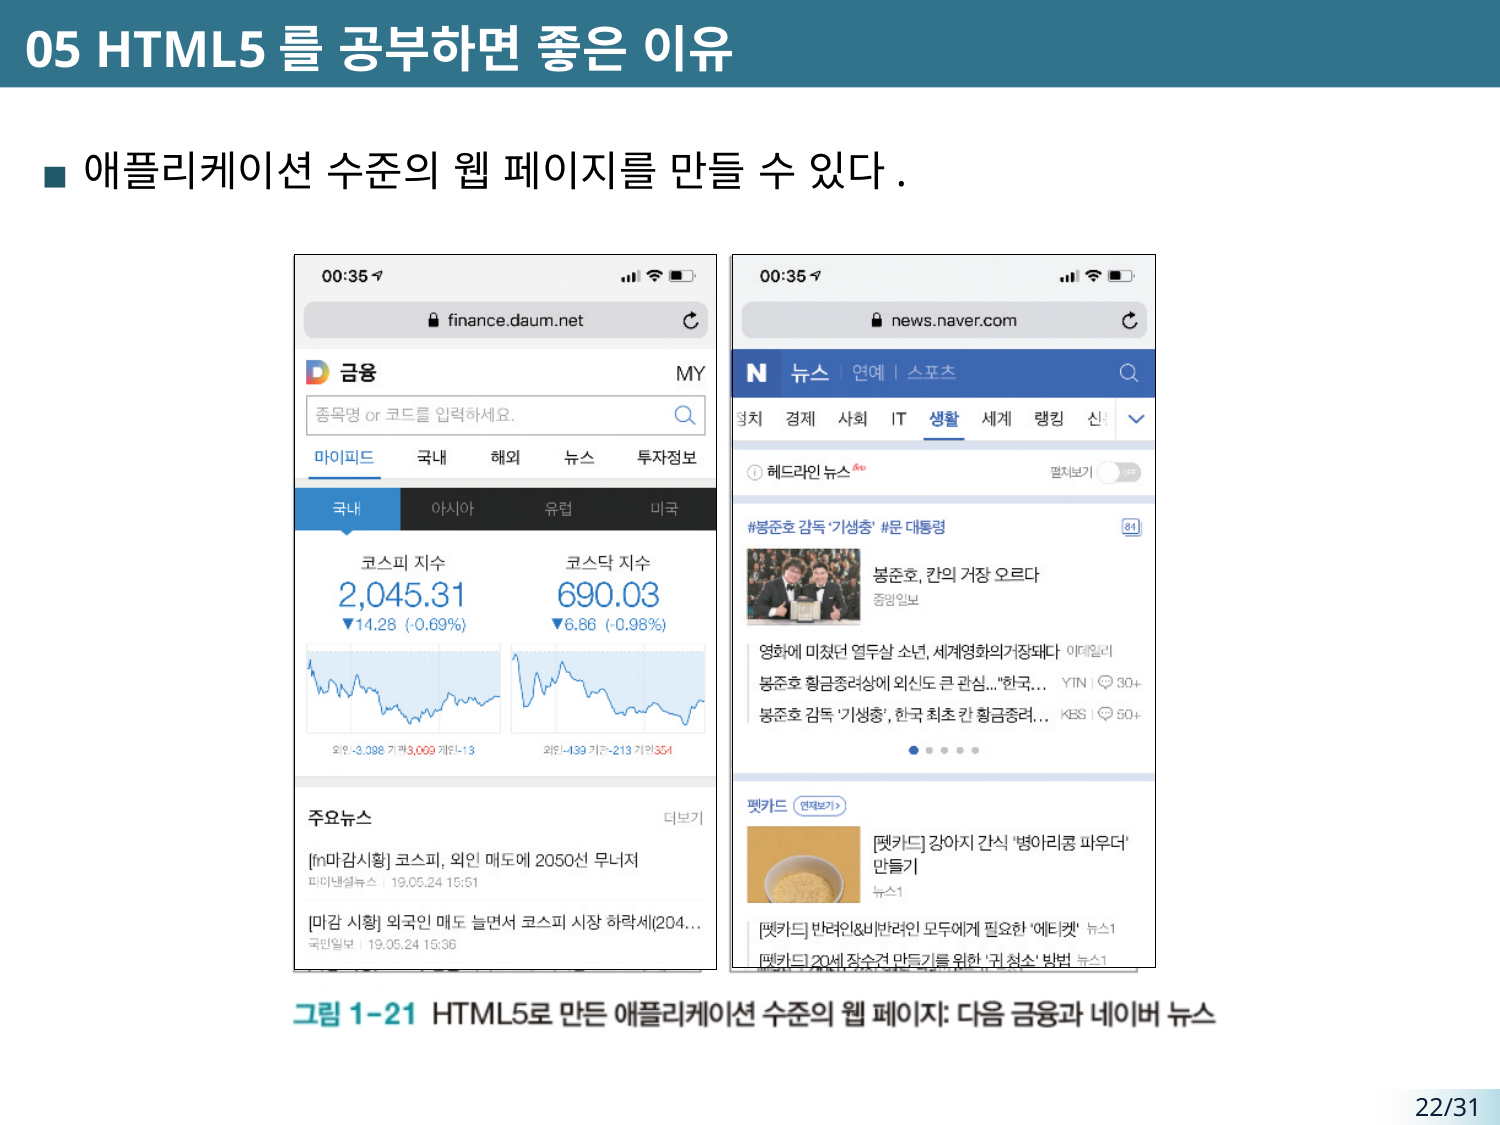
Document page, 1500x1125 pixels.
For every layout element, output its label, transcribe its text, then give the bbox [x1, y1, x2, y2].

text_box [294, 253, 1156, 970]
picture [277, 243, 1223, 1039]
title 05 HTML5를 공부하면 좋은 이유 [10, 8, 1288, 87]
list 애플리케이션 수준의 웹 페이지를 만들 수 있다. [10, 126, 1481, 1057]
